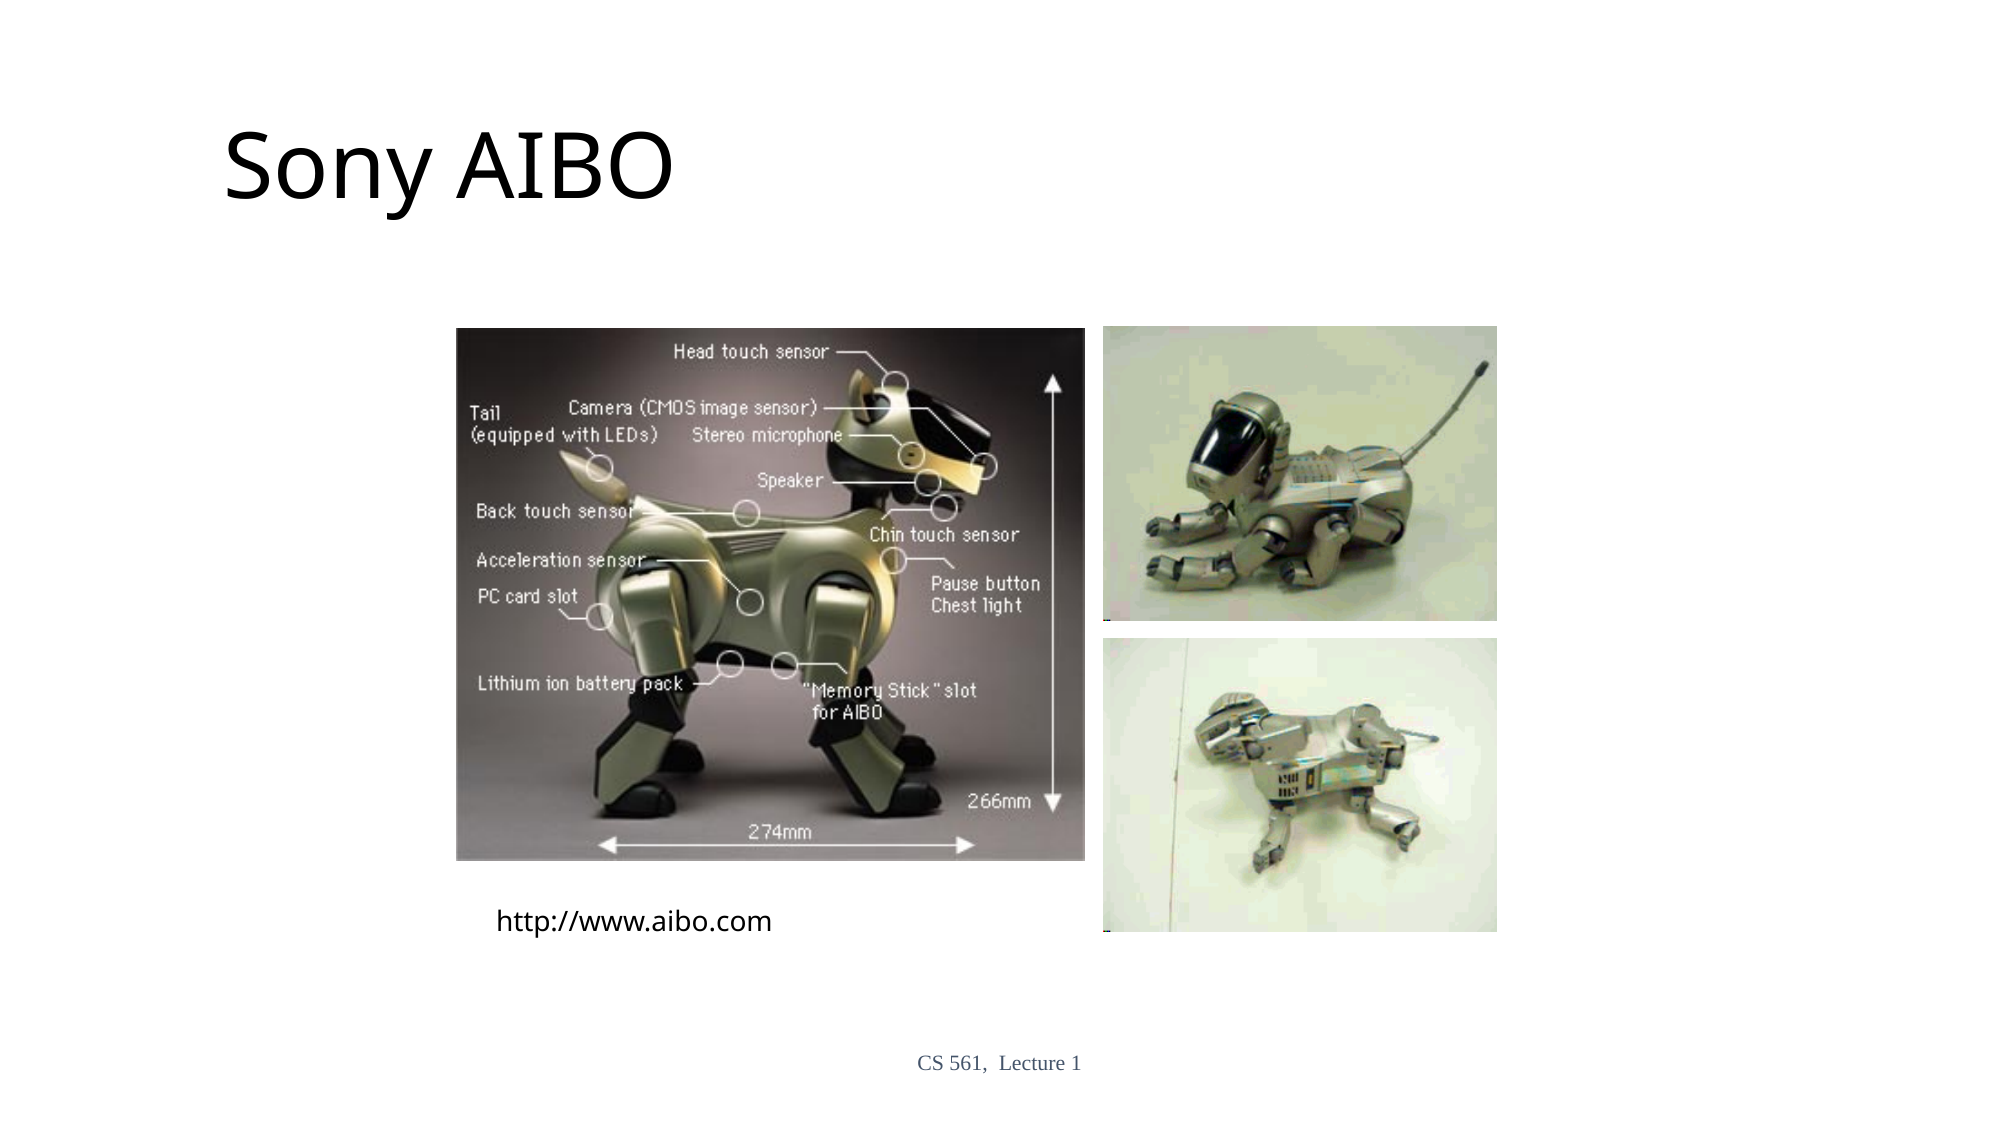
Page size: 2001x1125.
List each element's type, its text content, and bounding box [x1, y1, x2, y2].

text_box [1103, 325, 1497, 622]
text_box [1103, 637, 1497, 933]
footer CS 561, Lecture 1 [662, 1042, 1338, 1103]
text_box http://www.aibo.com [481, 895, 788, 945]
title Sony AIBO [137, 59, 1863, 278]
picture [456, 328, 1085, 861]
